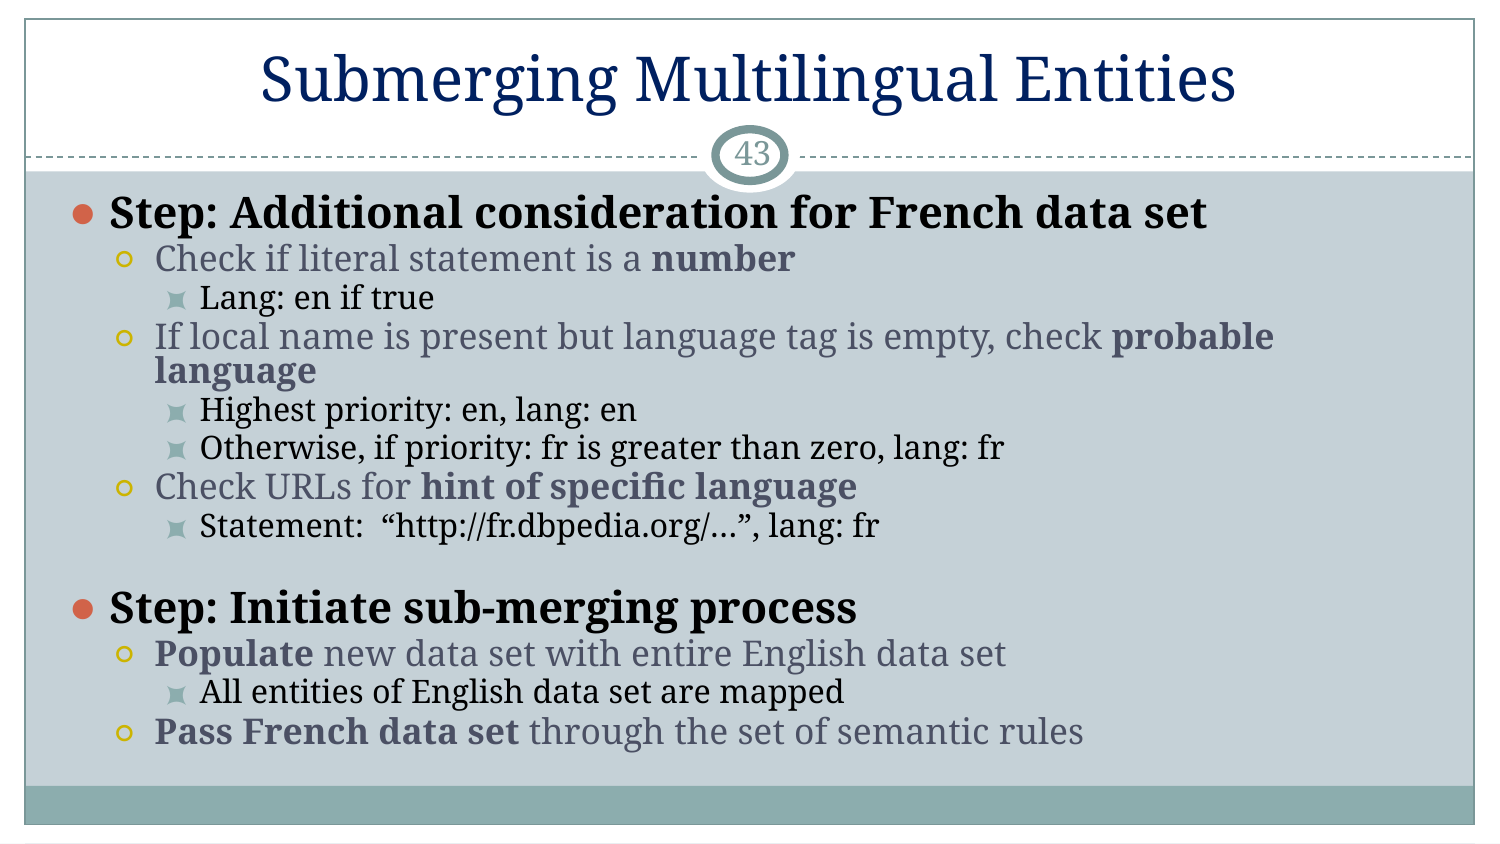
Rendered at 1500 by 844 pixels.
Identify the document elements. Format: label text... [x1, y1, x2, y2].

title Submerging Multilingual Entities [49, 28, 1450, 122]
list Step: Additional consideration for French data set Check if literal statement is a number Lang: en if true If local name is present but language tag is empty, check probable language Highest priority: en, lang: en Otherwise, if priority: fr is greater than zero, lang: fr Check URLs for hint of specific language Statement: “http://fr.dbpedia.org/…”, lang: fr Step: Initiate sub-merging process Populate new data set with entire English data set All entities of English data set are mapped Pass French data set through the set of semantic rules [49, 187, 1445, 751]
slide_number ‹#› [715, 126, 791, 181]
